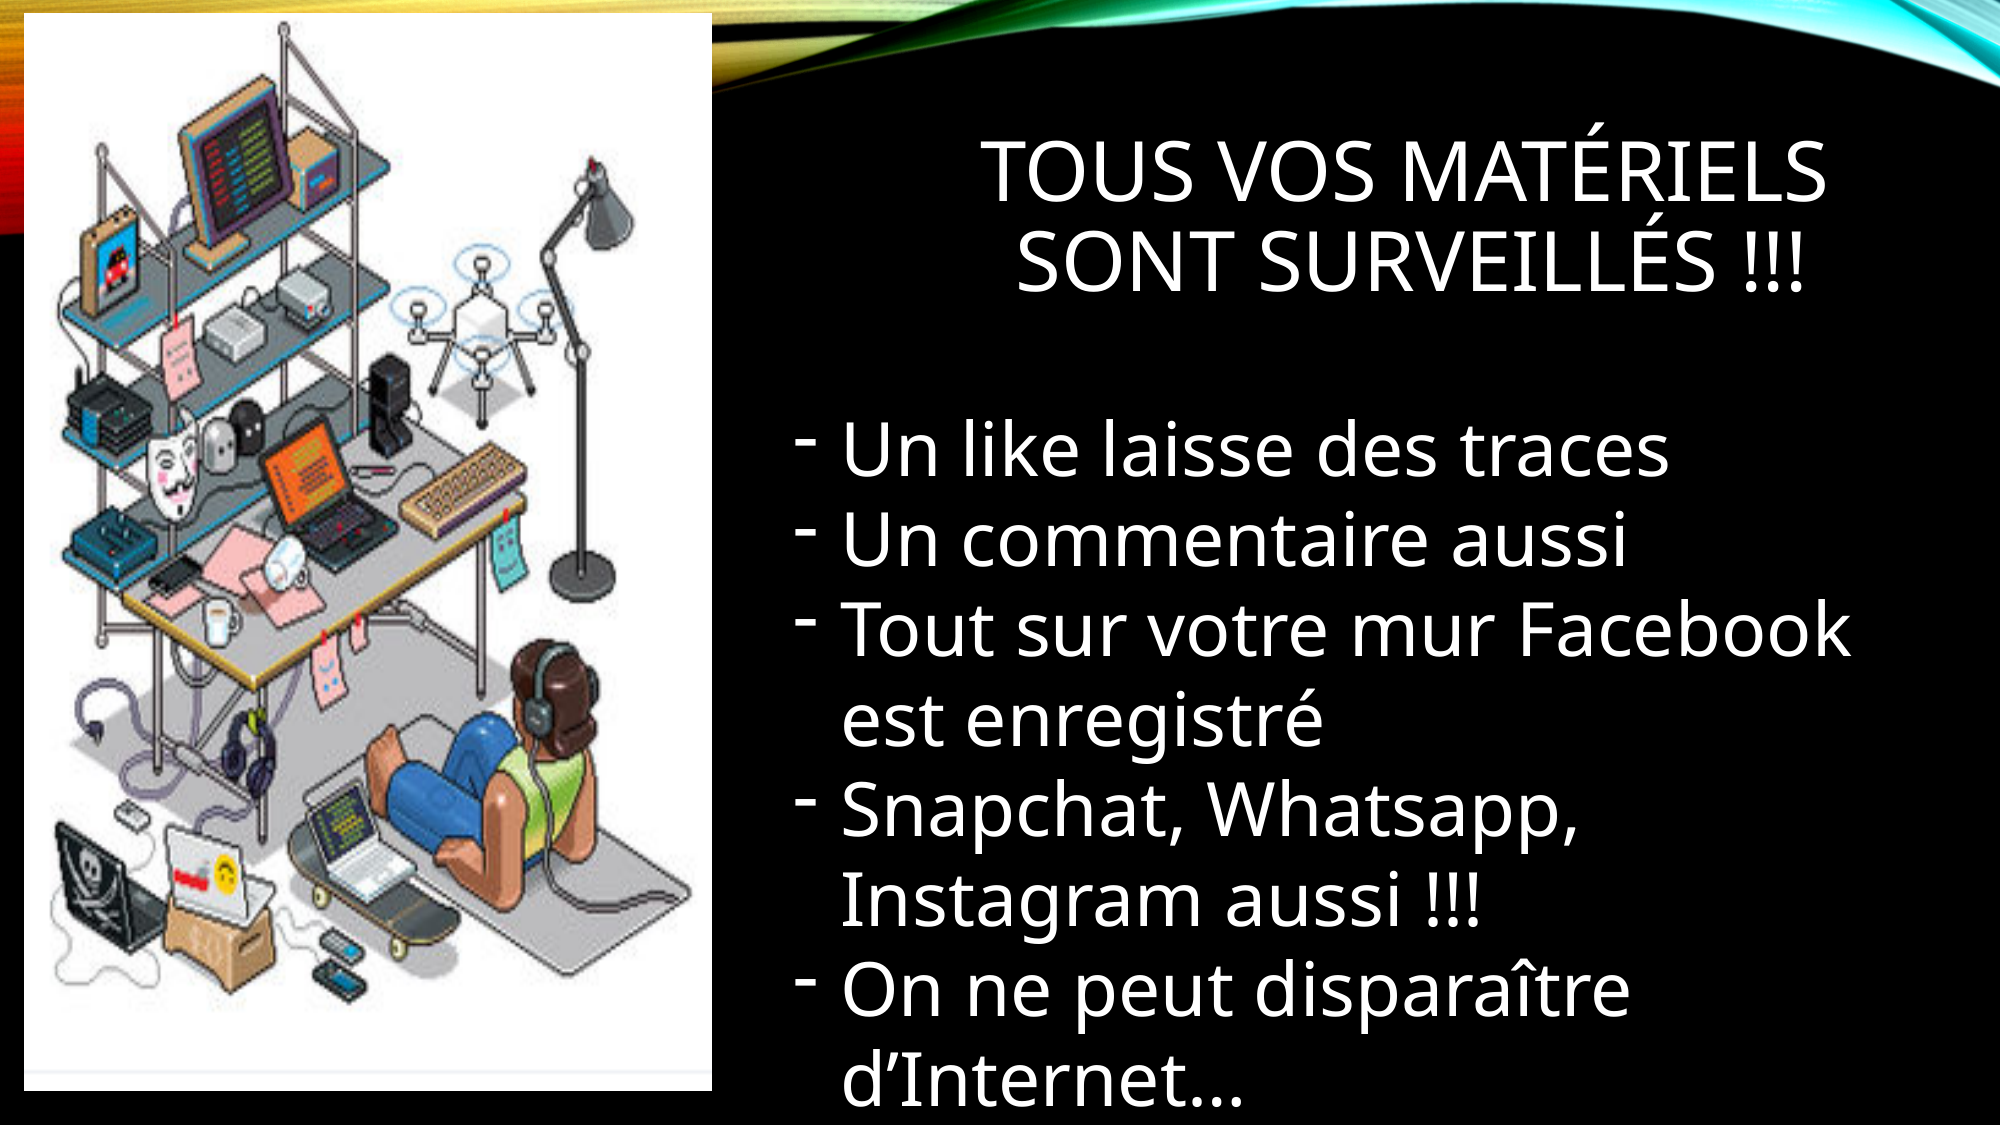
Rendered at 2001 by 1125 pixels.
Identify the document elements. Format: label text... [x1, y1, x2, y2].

picture [0, 0, 2000, 1091]
title Tous vos matériels sont surveillés !!! [757, 113, 1846, 326]
text_box Un like laisse des traces Un commentaire aussi Tout sur votre mur Facebook est enregistré Snapchat, Whatsapp, Instagram aussi !!! On ne peut disparaître d’Internet… [778, 393, 1914, 1125]
